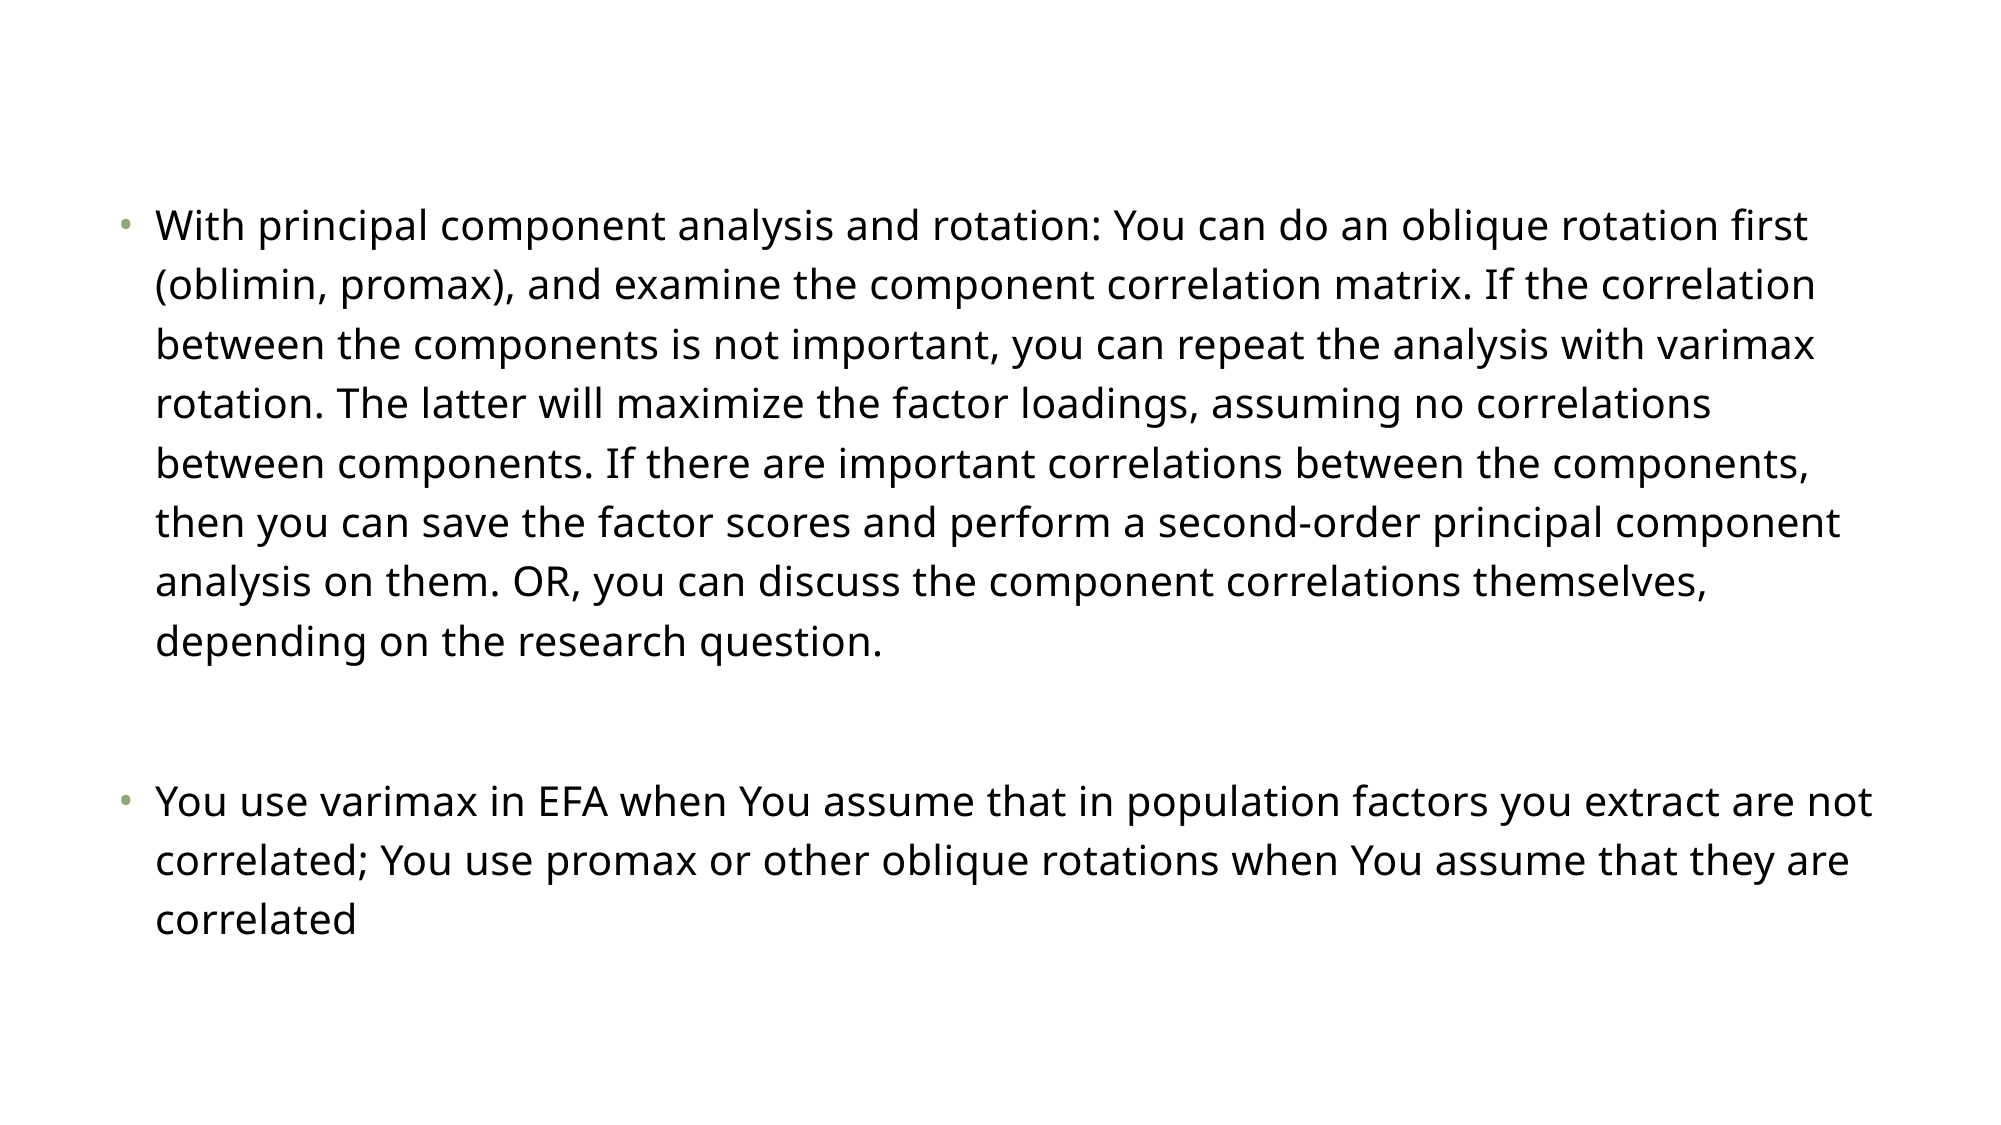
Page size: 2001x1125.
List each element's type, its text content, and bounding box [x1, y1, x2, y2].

list With principal component analysis and rotation: You can do an oblique rotation first (oblimin, promax), and examine the component correlation matrix. If the correlation between the components is not important, you can repeat the analysis with varimax rotation. The latter will maximize the factor loadings, assuming no correlations between components. If there are important correlations between the components, then you can save the factor scores and perform a second-order principal component analysis on them. OR, you can discuss the component correlations themselves, depending on the research question. You use varimax in EFA when You assume that in population factors you extract are not correlated; You use promax or other oblique rotations when You assume that they are correlated [118, 119, 1878, 947]
